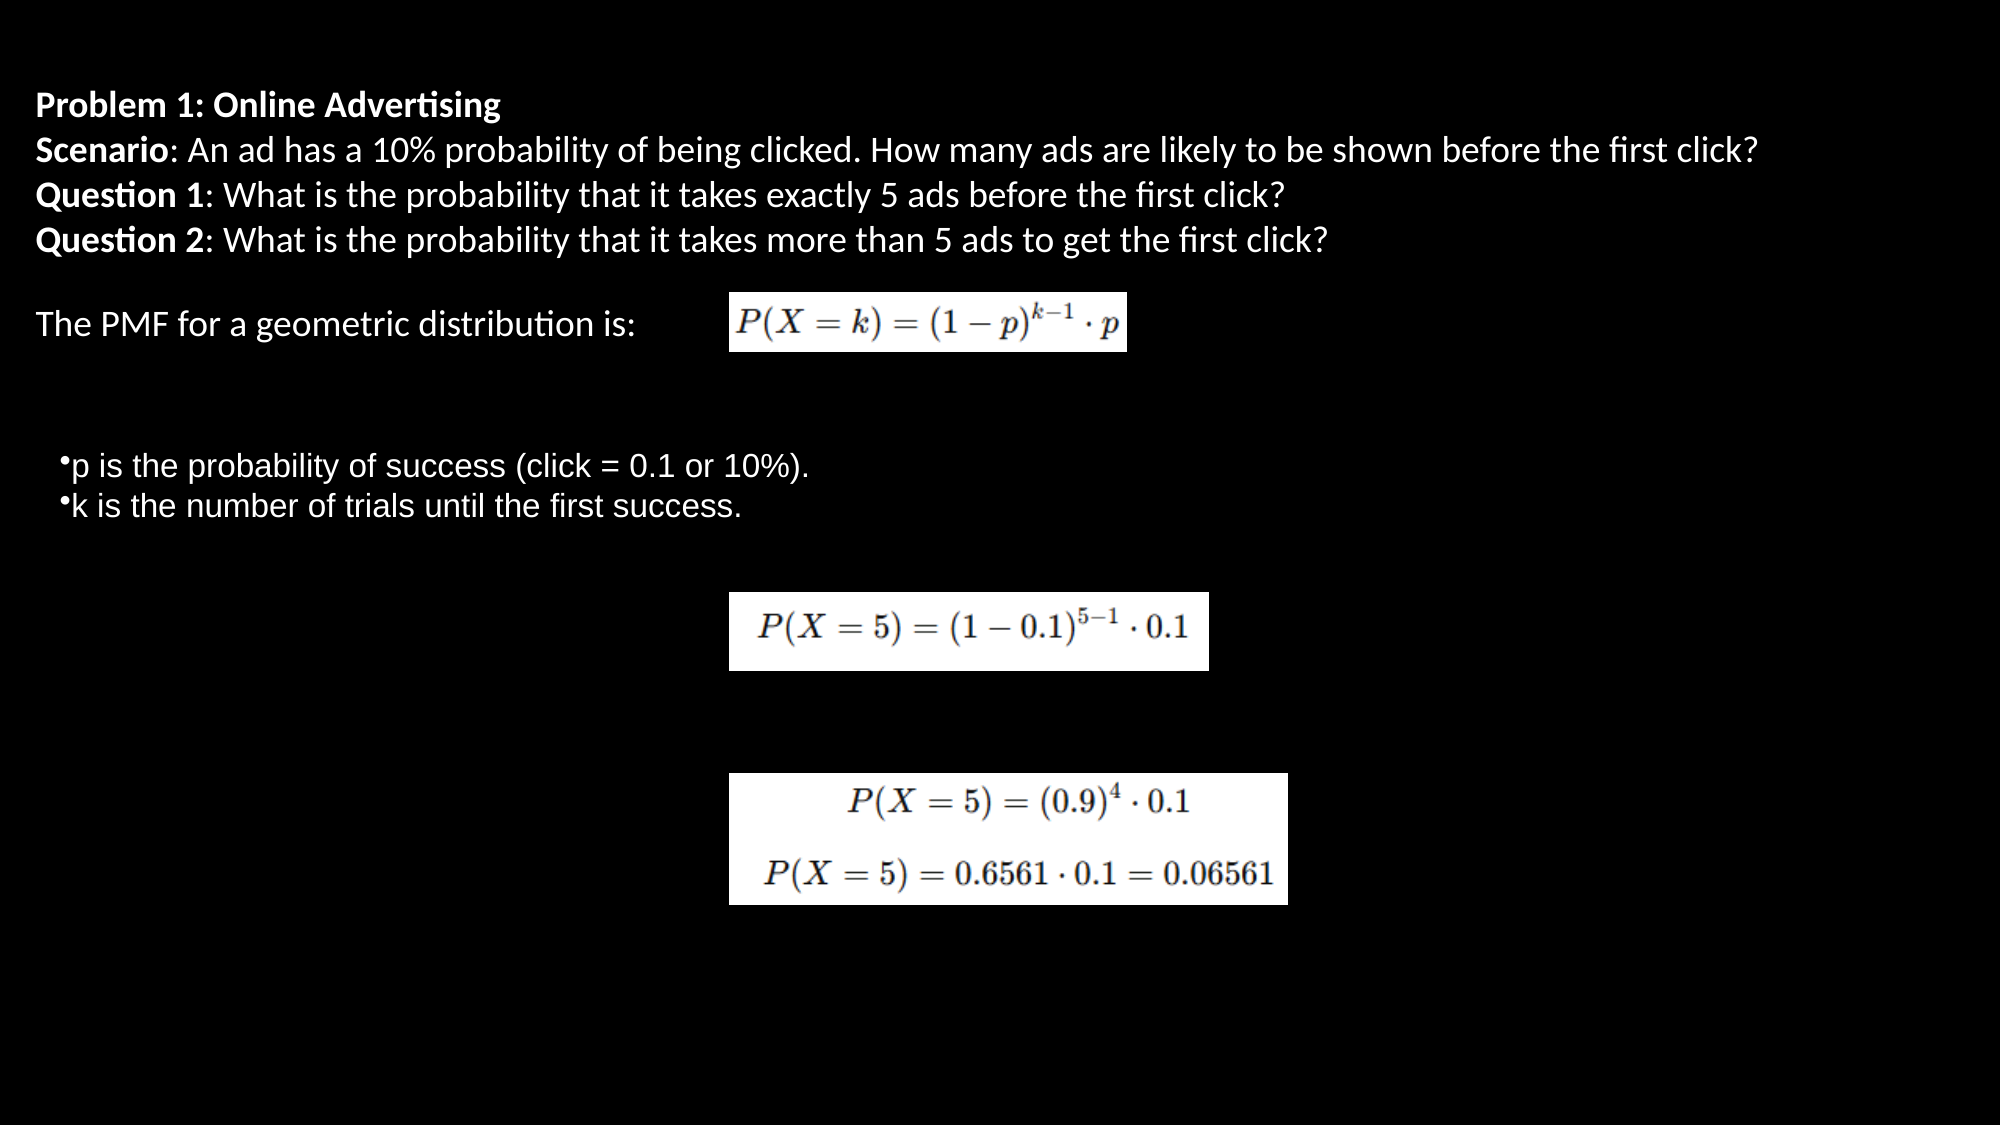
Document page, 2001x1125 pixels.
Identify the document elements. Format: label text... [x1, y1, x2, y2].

picture [729, 292, 1127, 352]
picture [729, 592, 1210, 671]
text_box p is the probability of success (click = 0.1 or 10%). k is the number of trials until the first success. [44, 436, 841, 532]
text_box The PMF for a geometric distribution is: [20, 291, 659, 351]
text_box Problem 1: Online Advertising Scenario: An ad has a 10% probability of being clicked. How many ads are likely to be shown before the first click? Question 1: What is the probability that it takes exactly 5 ads before the first click? Question 2: What is the probability that it takes more than 5 ads to get the first click? [20, 72, 1915, 268]
picture [729, 773, 1288, 905]
